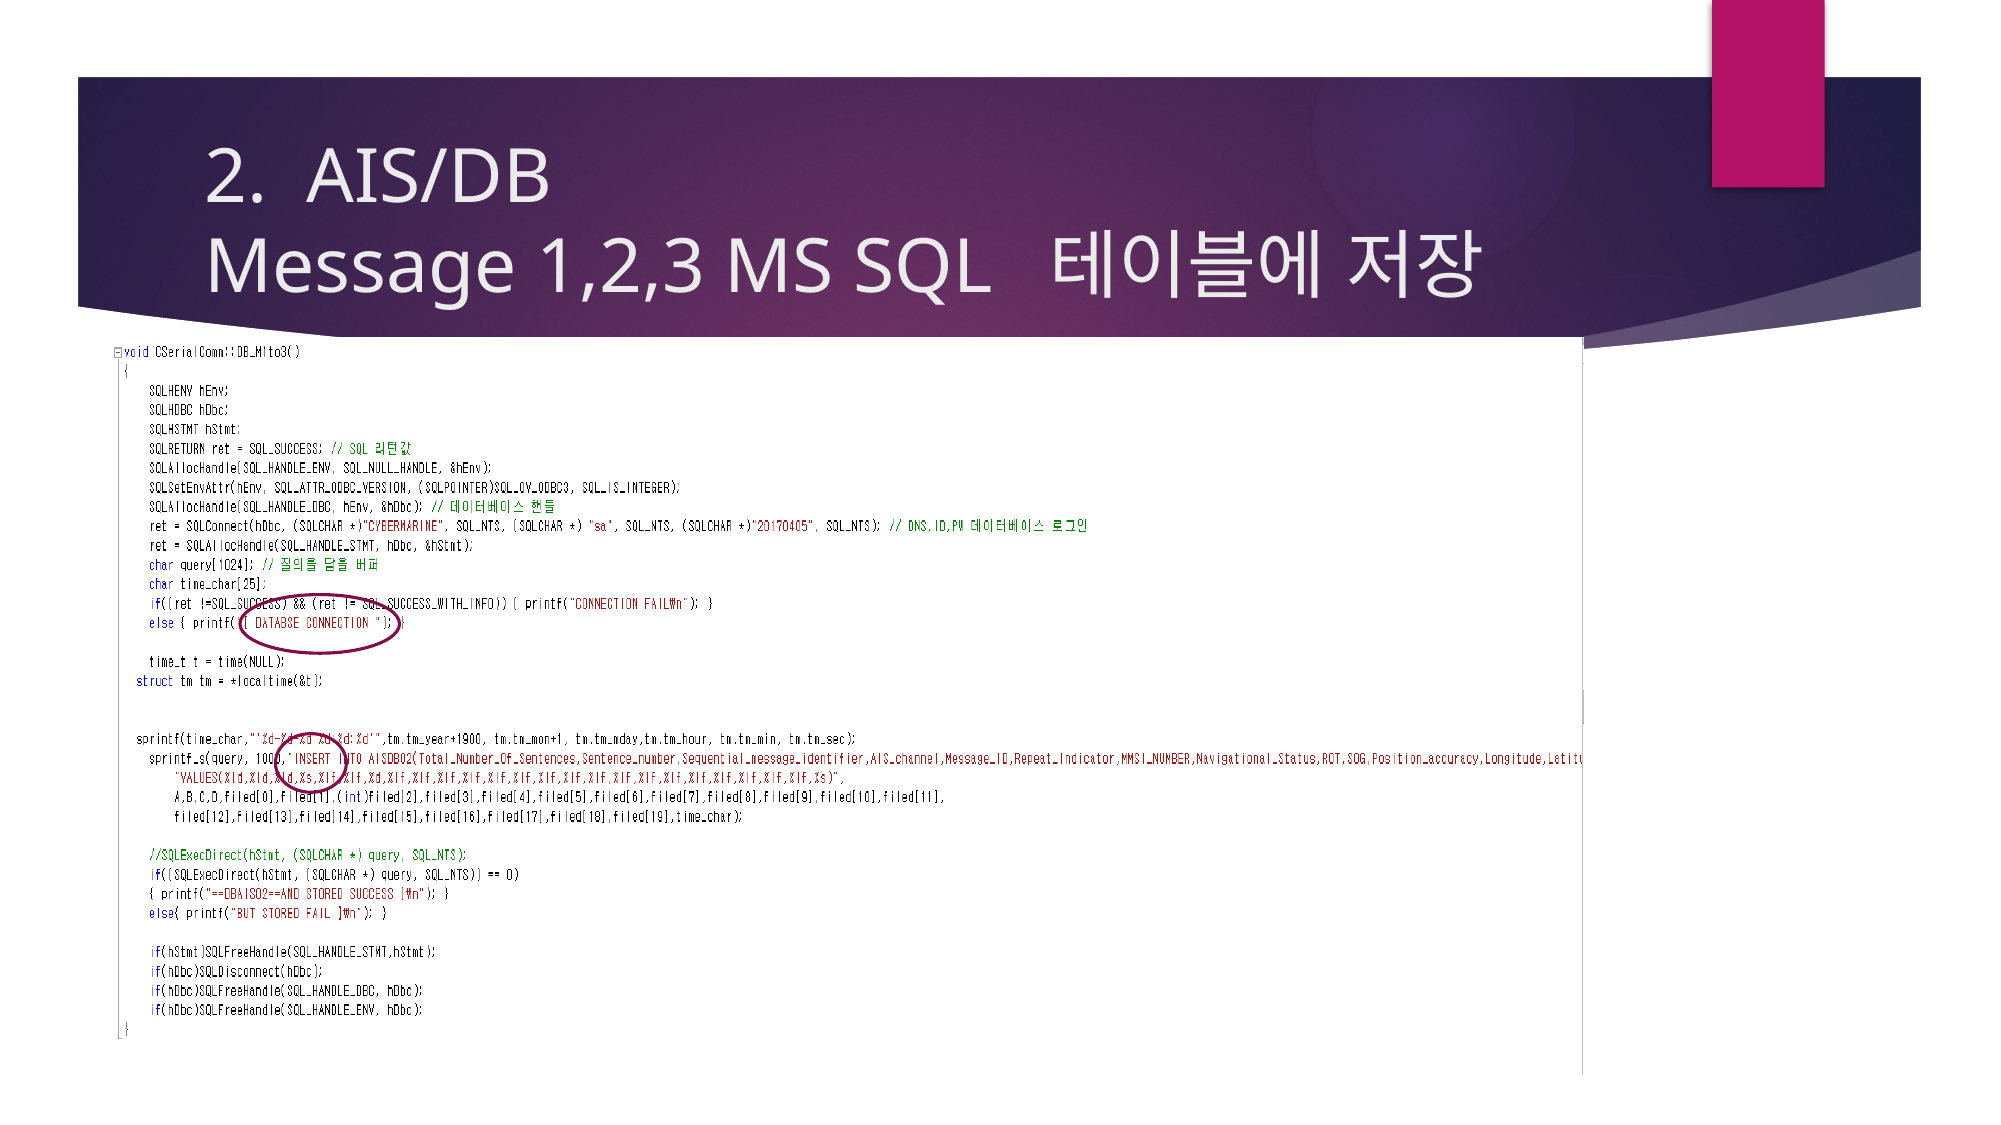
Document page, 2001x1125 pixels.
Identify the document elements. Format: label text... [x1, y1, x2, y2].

title 2. AIS/DB Message 1,2,3 MS SQL 테이블에 저장 [189, 159, 1627, 276]
picture [108, 336, 1585, 1076]
